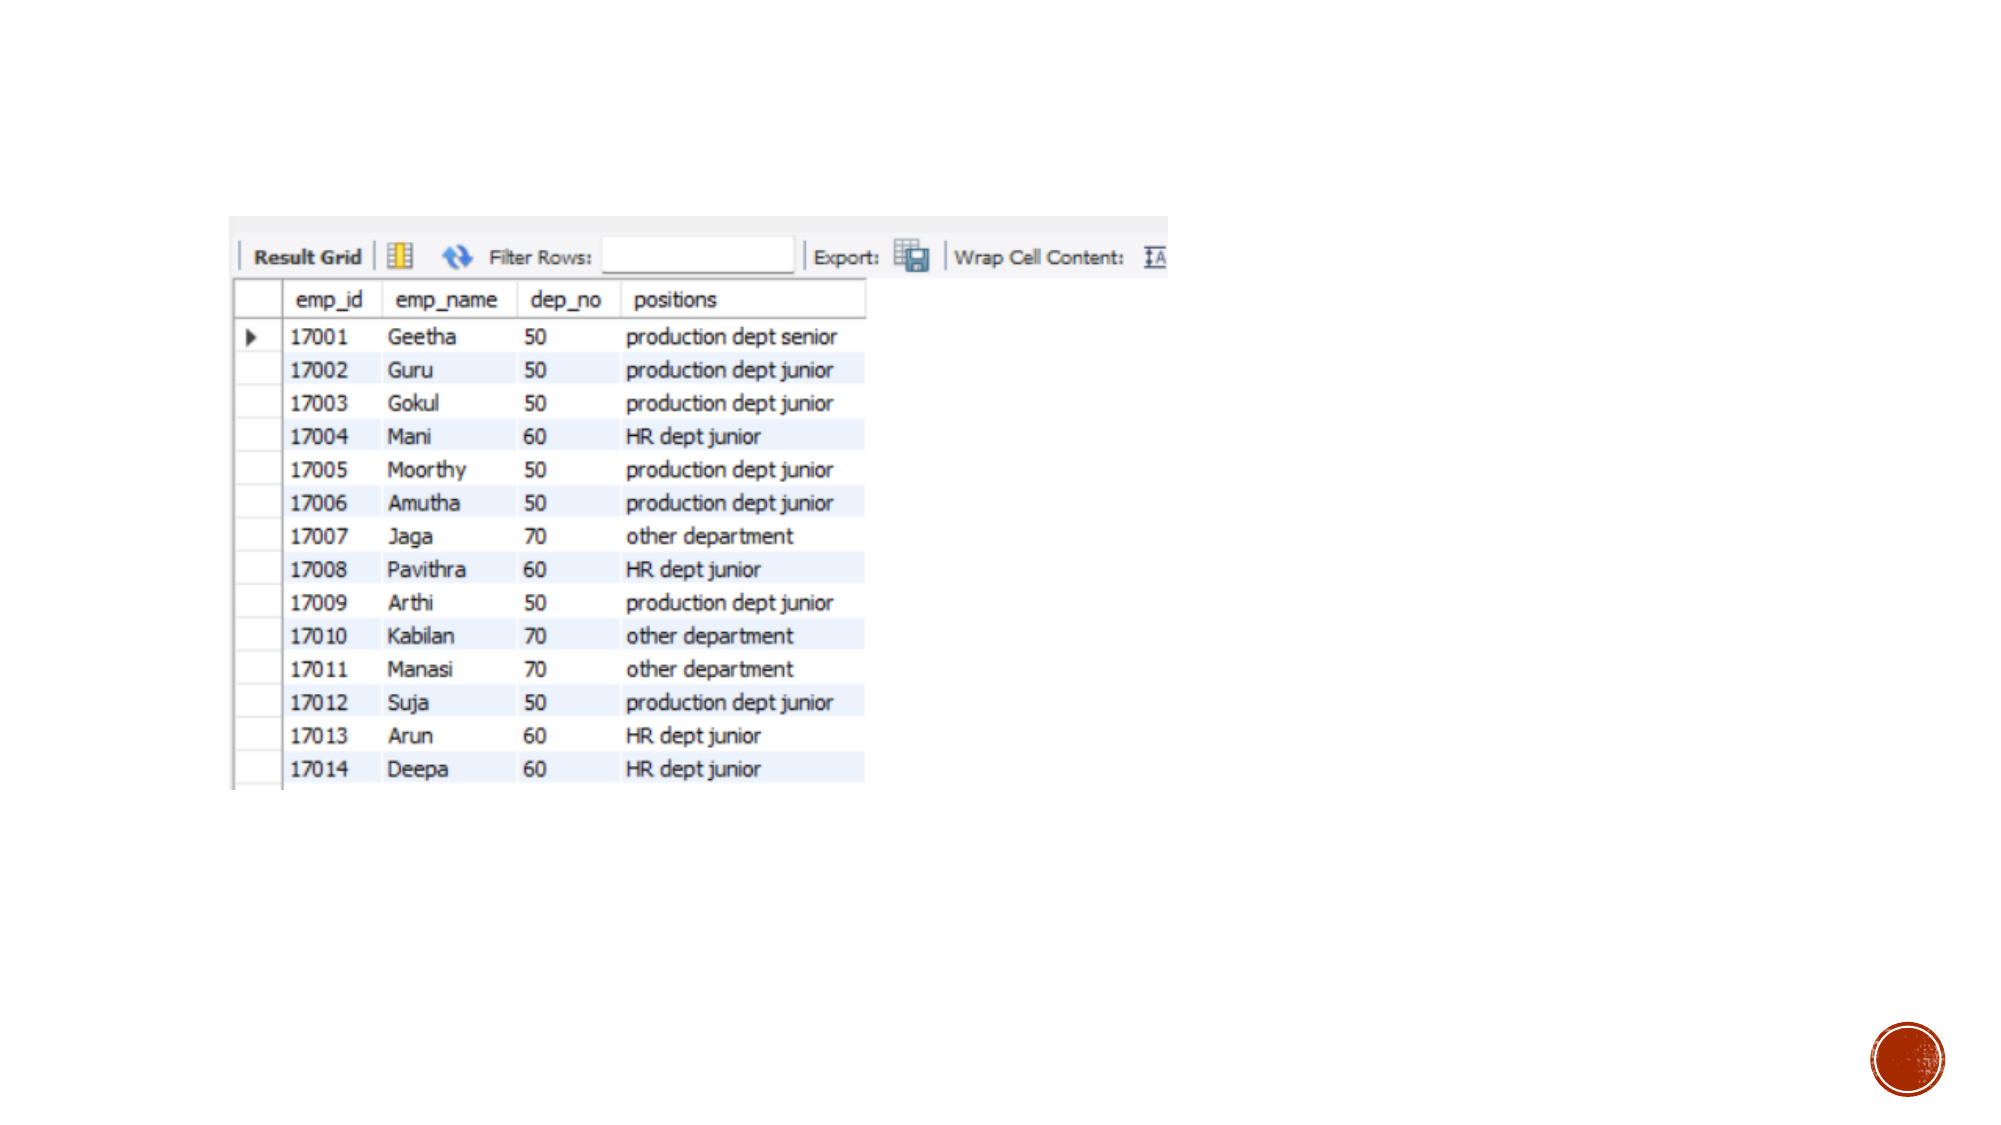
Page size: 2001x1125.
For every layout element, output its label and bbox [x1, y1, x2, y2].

picture [229, 216, 1168, 790]
